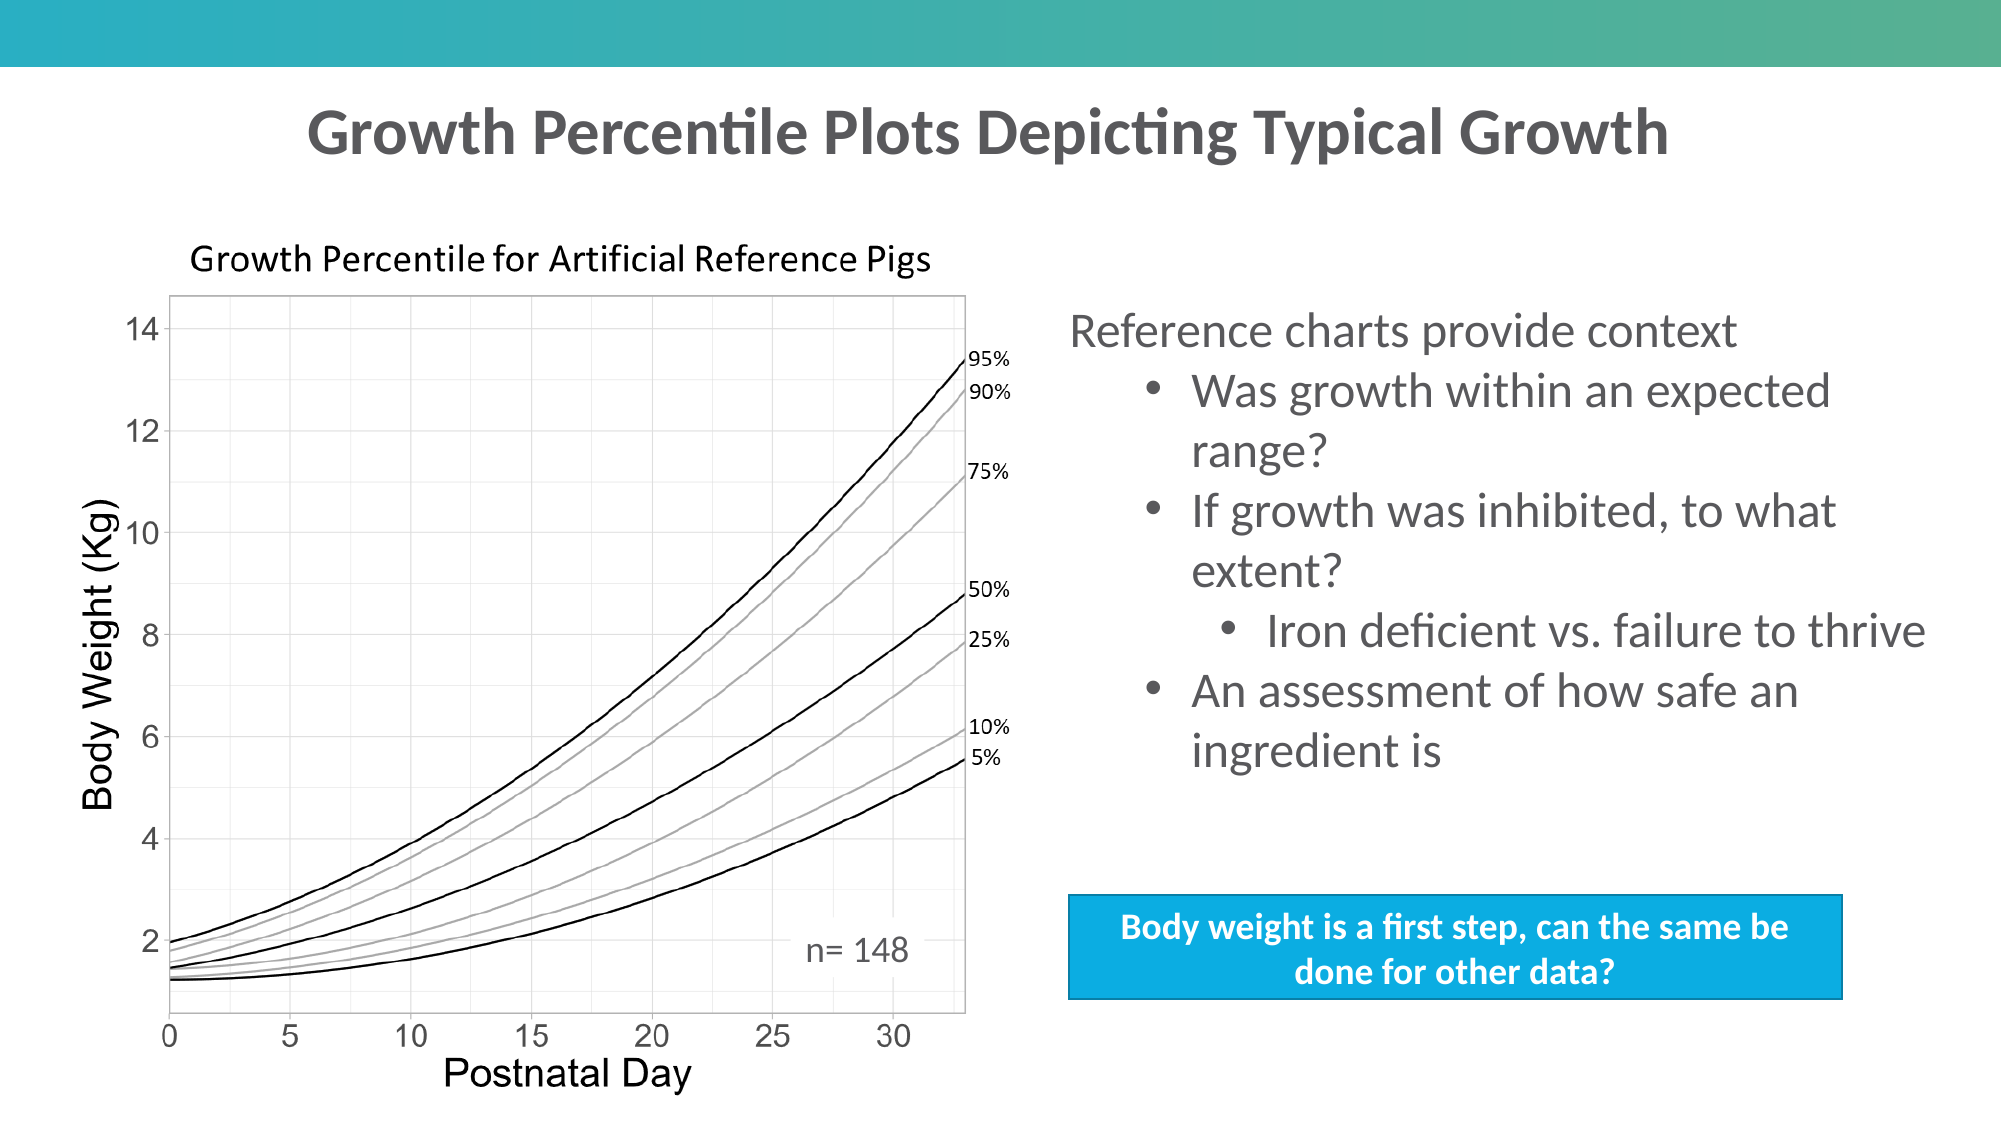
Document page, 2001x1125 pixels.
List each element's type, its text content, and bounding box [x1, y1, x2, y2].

text_box [0, 1020, 378, 1121]
text_box Reference charts provide context Was growth within an expected range? If growth was inhibited, to what extent? Iron deficient vs. failure to thrive An assessment of how safe an ingredient is [1054, 290, 1970, 845]
title Growth Percentile Plots Depicting Typical Growth [85, 84, 1893, 182]
text_box Body weight is a first step, can the same be done for other data? [1068, 894, 1843, 1000]
picture [71, 221, 1029, 1105]
